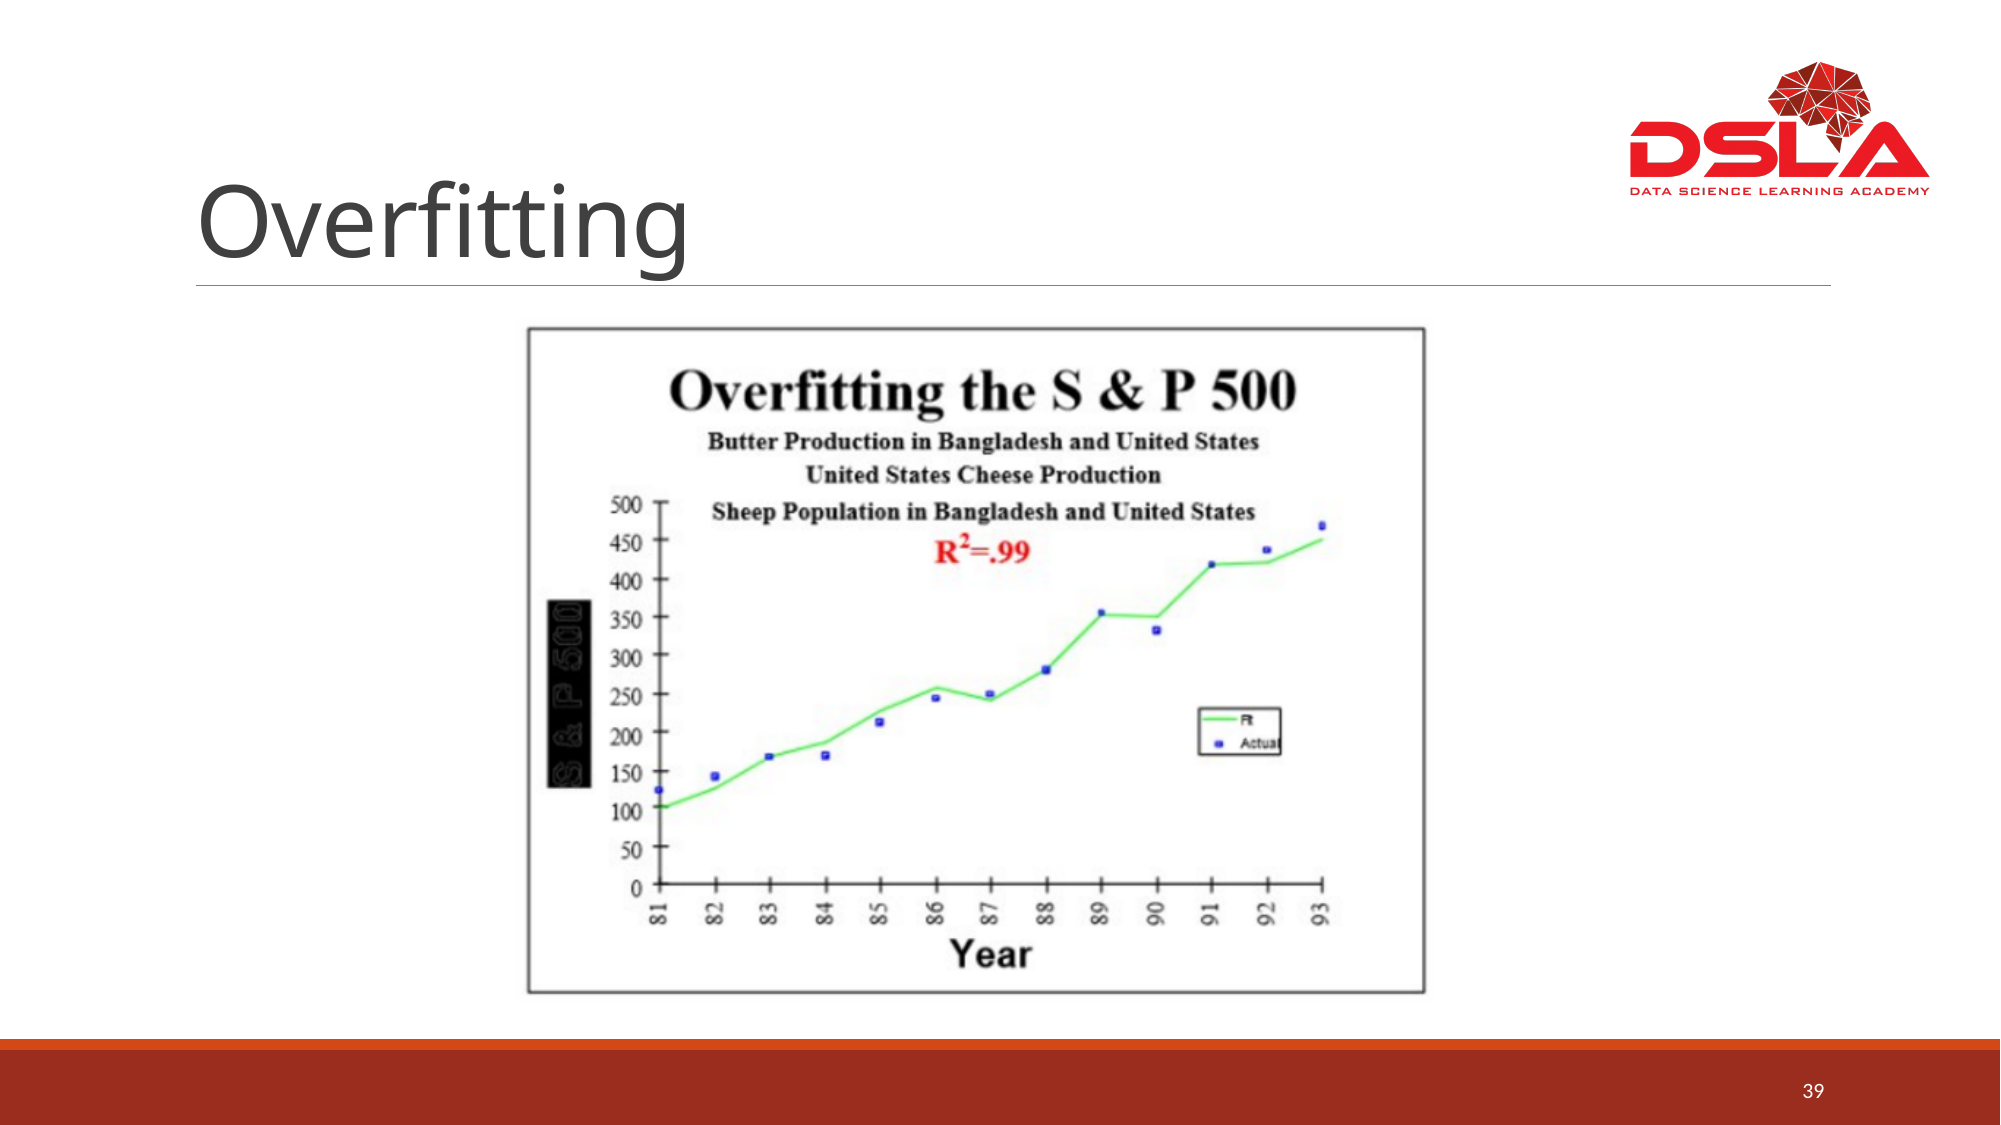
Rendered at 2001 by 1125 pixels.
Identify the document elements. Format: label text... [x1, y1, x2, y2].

title Overfitting [180, 47, 1830, 285]
picture [515, 317, 1434, 1003]
picture [1605, 16, 1973, 242]
slide_number 39 [1624, 1059, 1840, 1120]
